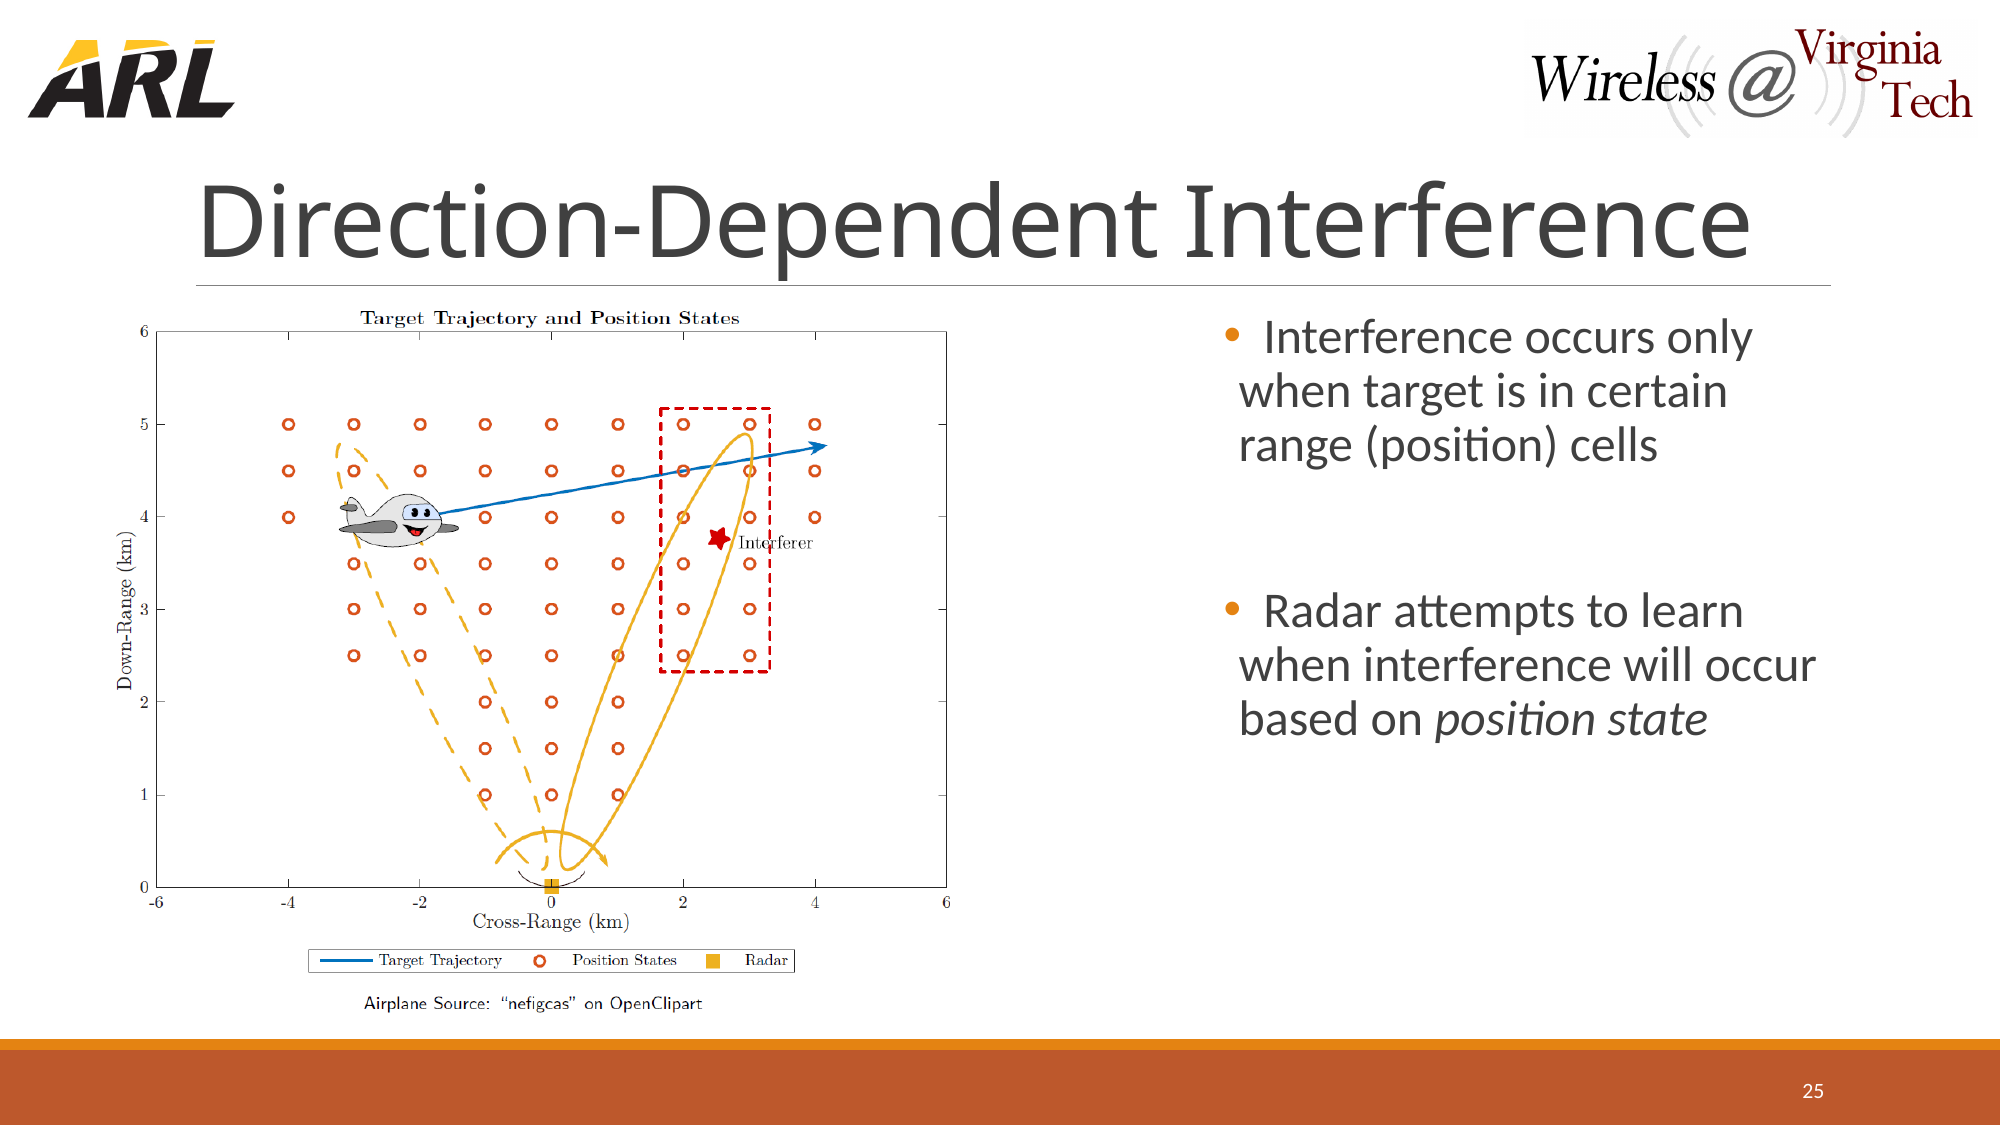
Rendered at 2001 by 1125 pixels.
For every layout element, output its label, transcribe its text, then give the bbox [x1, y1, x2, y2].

title Direction-Dependent Interference [180, 47, 1830, 285]
picture [82, 289, 996, 1024]
list Interference occurs only when target is in certain range (position) cells Radar attempts to learn when interference will occur based on position state [1223, 302, 1830, 963]
slide_number 25 [1624, 1059, 1840, 1120]
picture [1523, 19, 1979, 139]
picture [0, 0, 263, 158]
